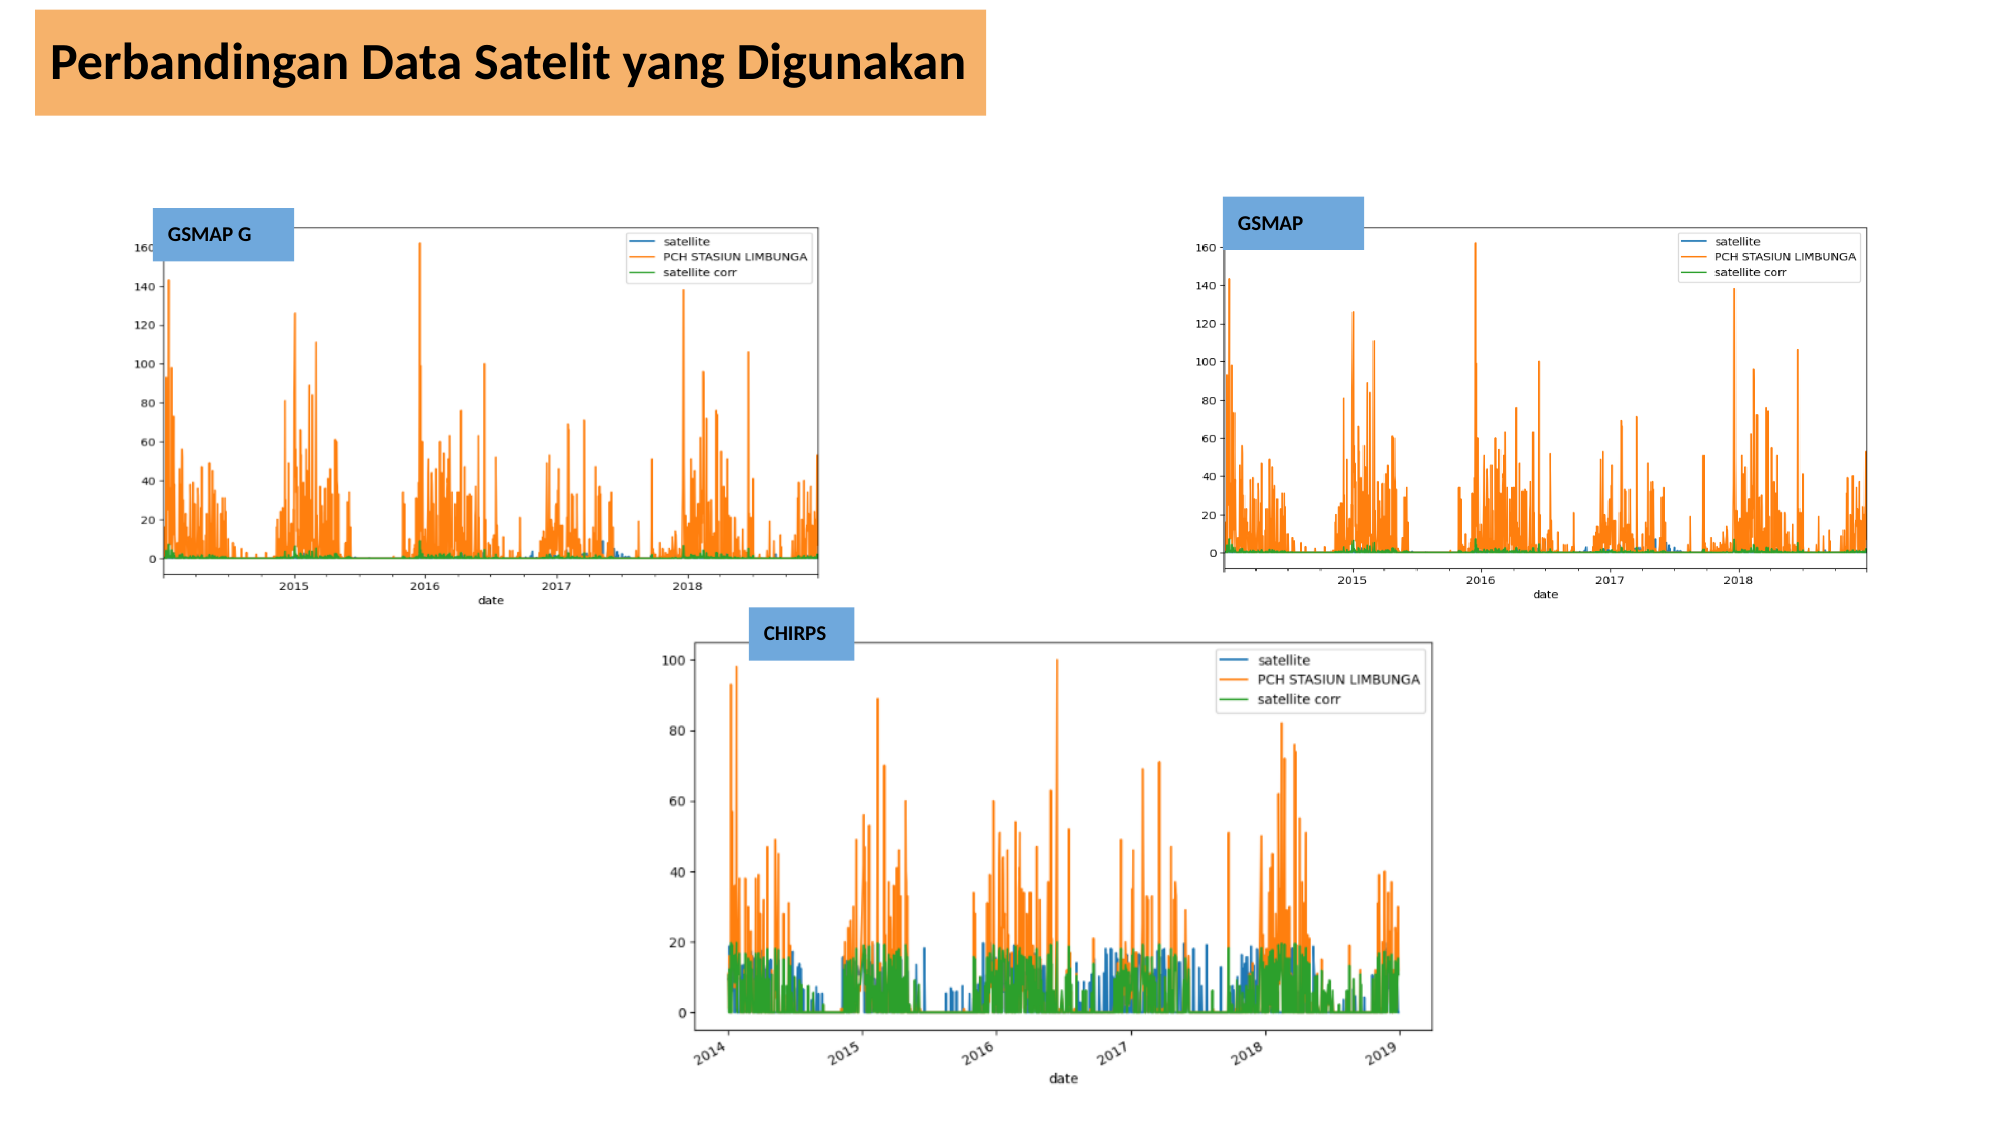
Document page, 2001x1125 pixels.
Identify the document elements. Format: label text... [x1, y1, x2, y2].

title GSMAP [1222, 196, 1365, 211]
picture [655, 619, 1450, 1093]
title Perbandingan Data Satelit yang Digunakan [35, 9, 987, 116]
picture [119, 207, 833, 608]
title CHIRPS [832, 607, 855, 617]
picture [1182, 212, 1875, 603]
